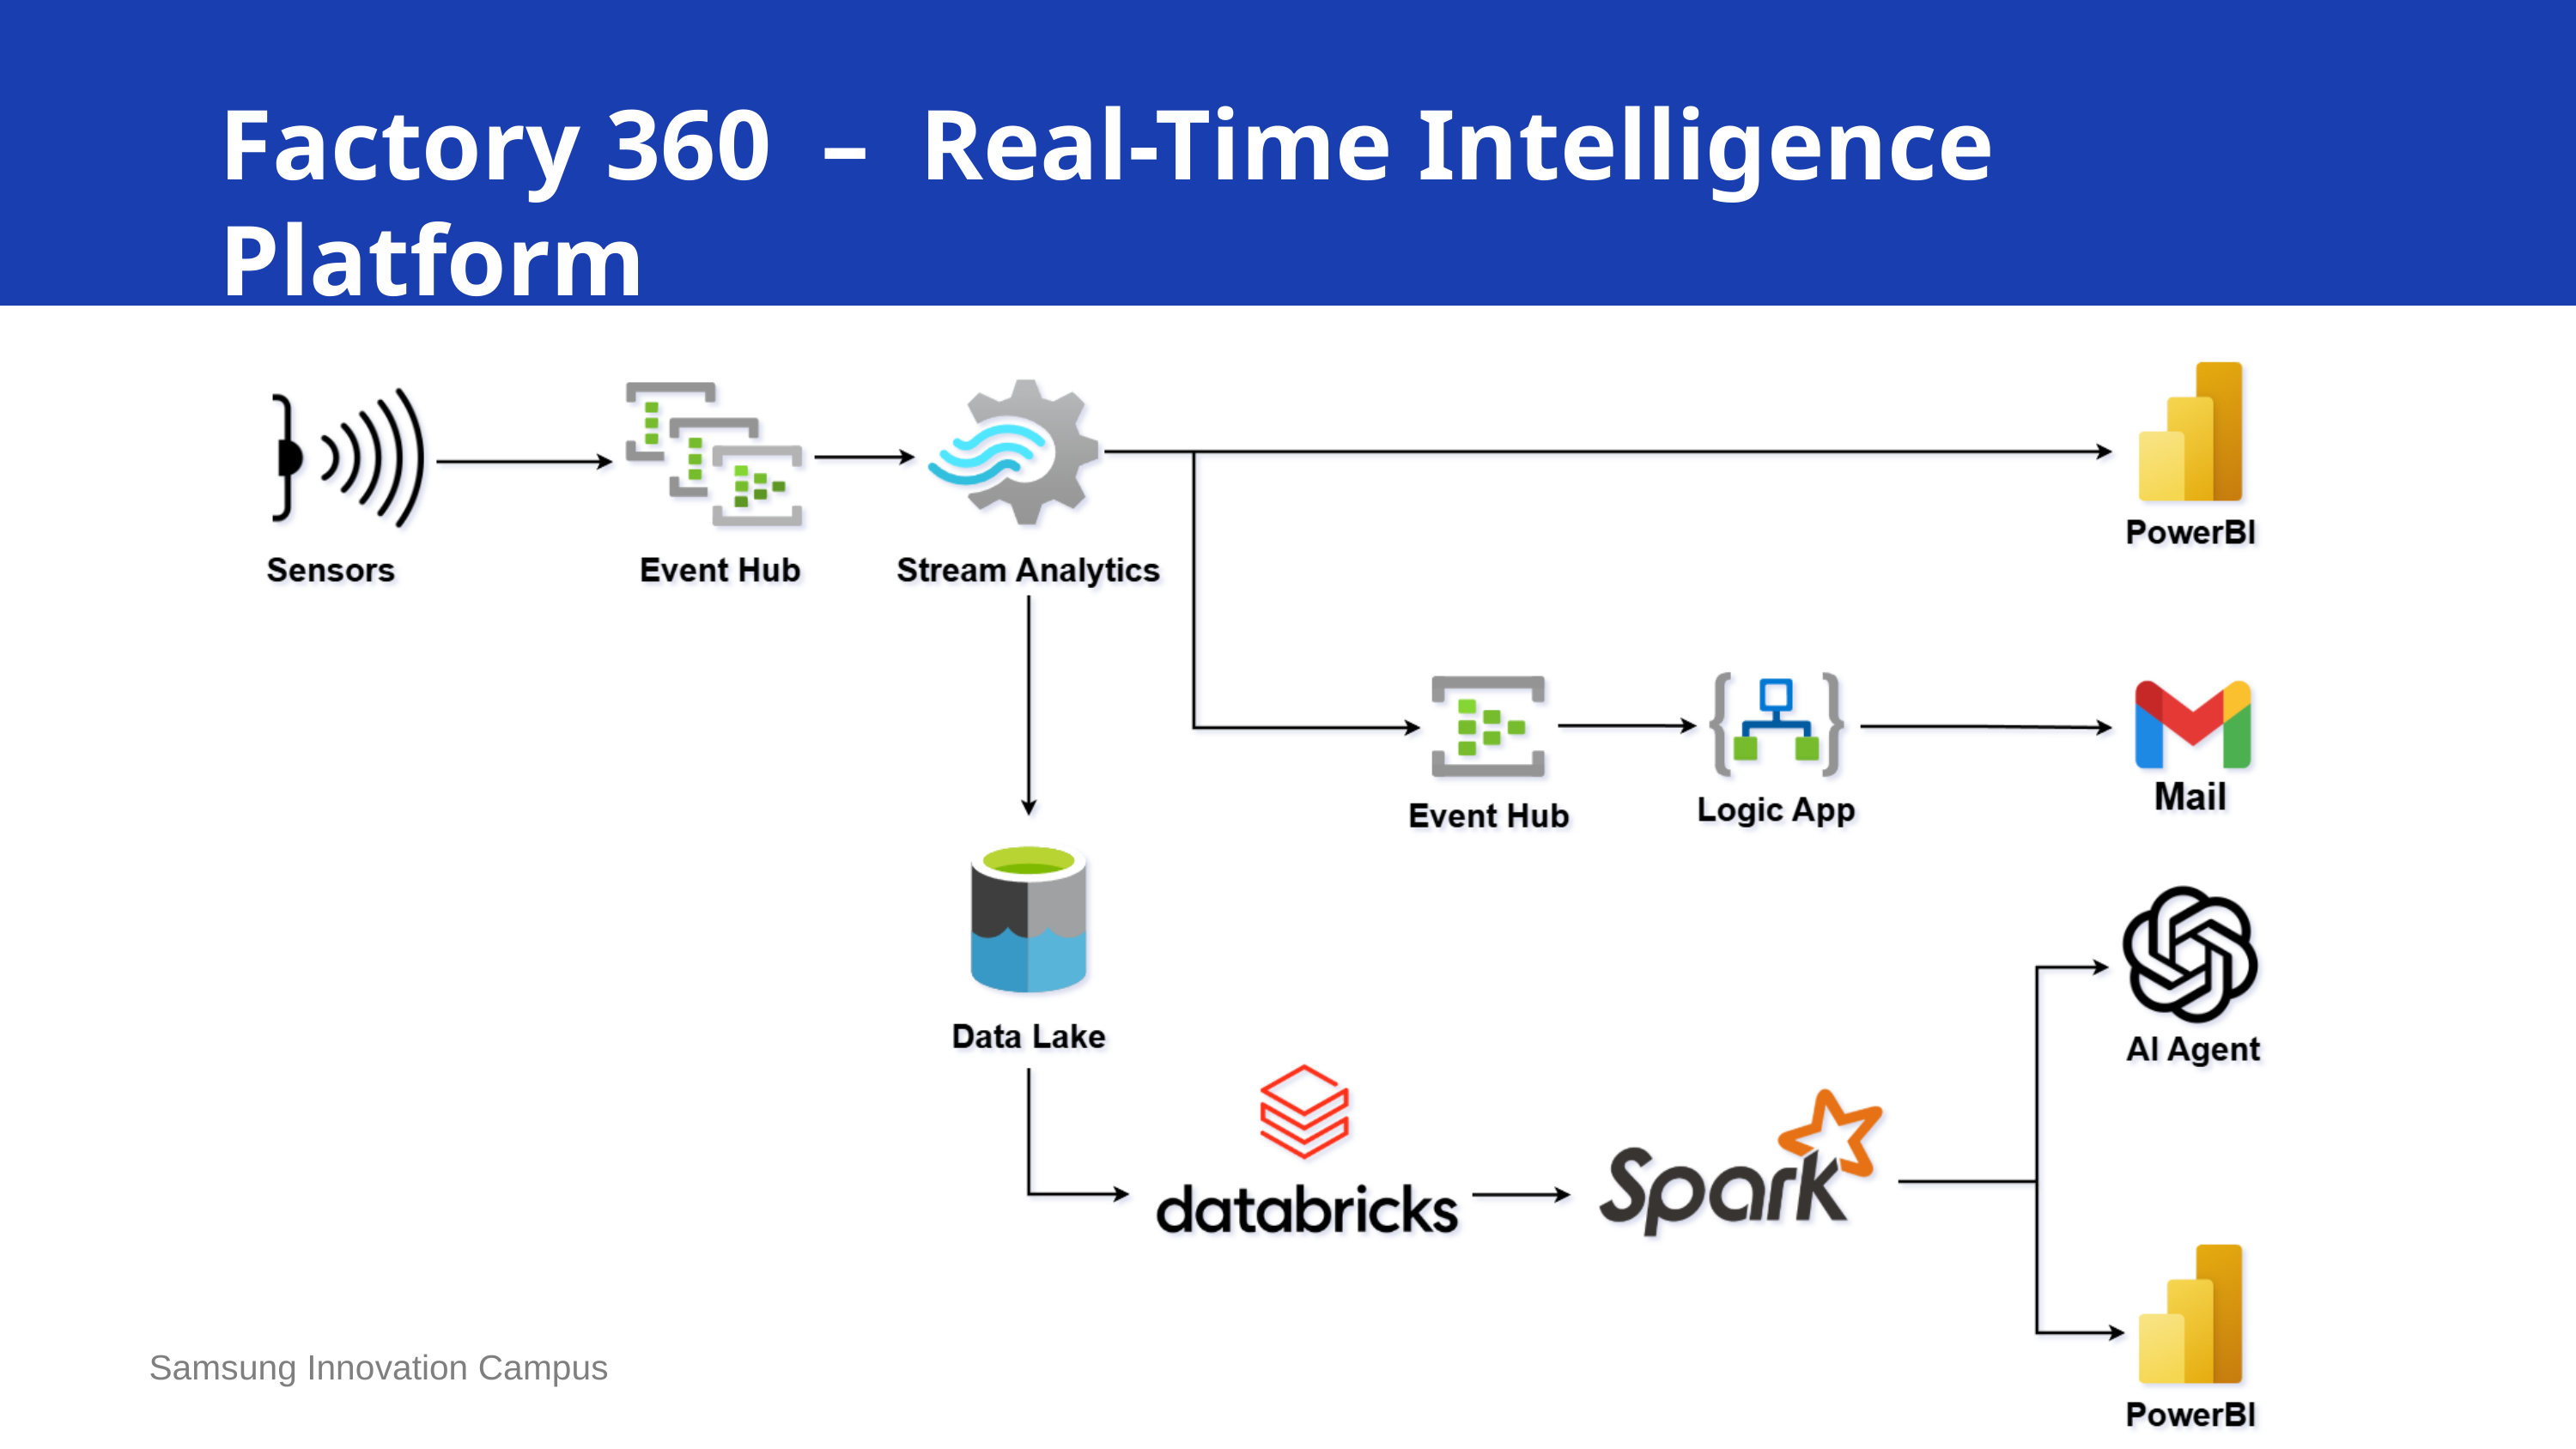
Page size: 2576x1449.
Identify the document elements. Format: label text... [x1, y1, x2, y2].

text_box [149, 316, 2427, 1449]
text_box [0, 0, 2576, 306]
text_box Samsung Innovation Campus [149, 1337, 616, 1387]
